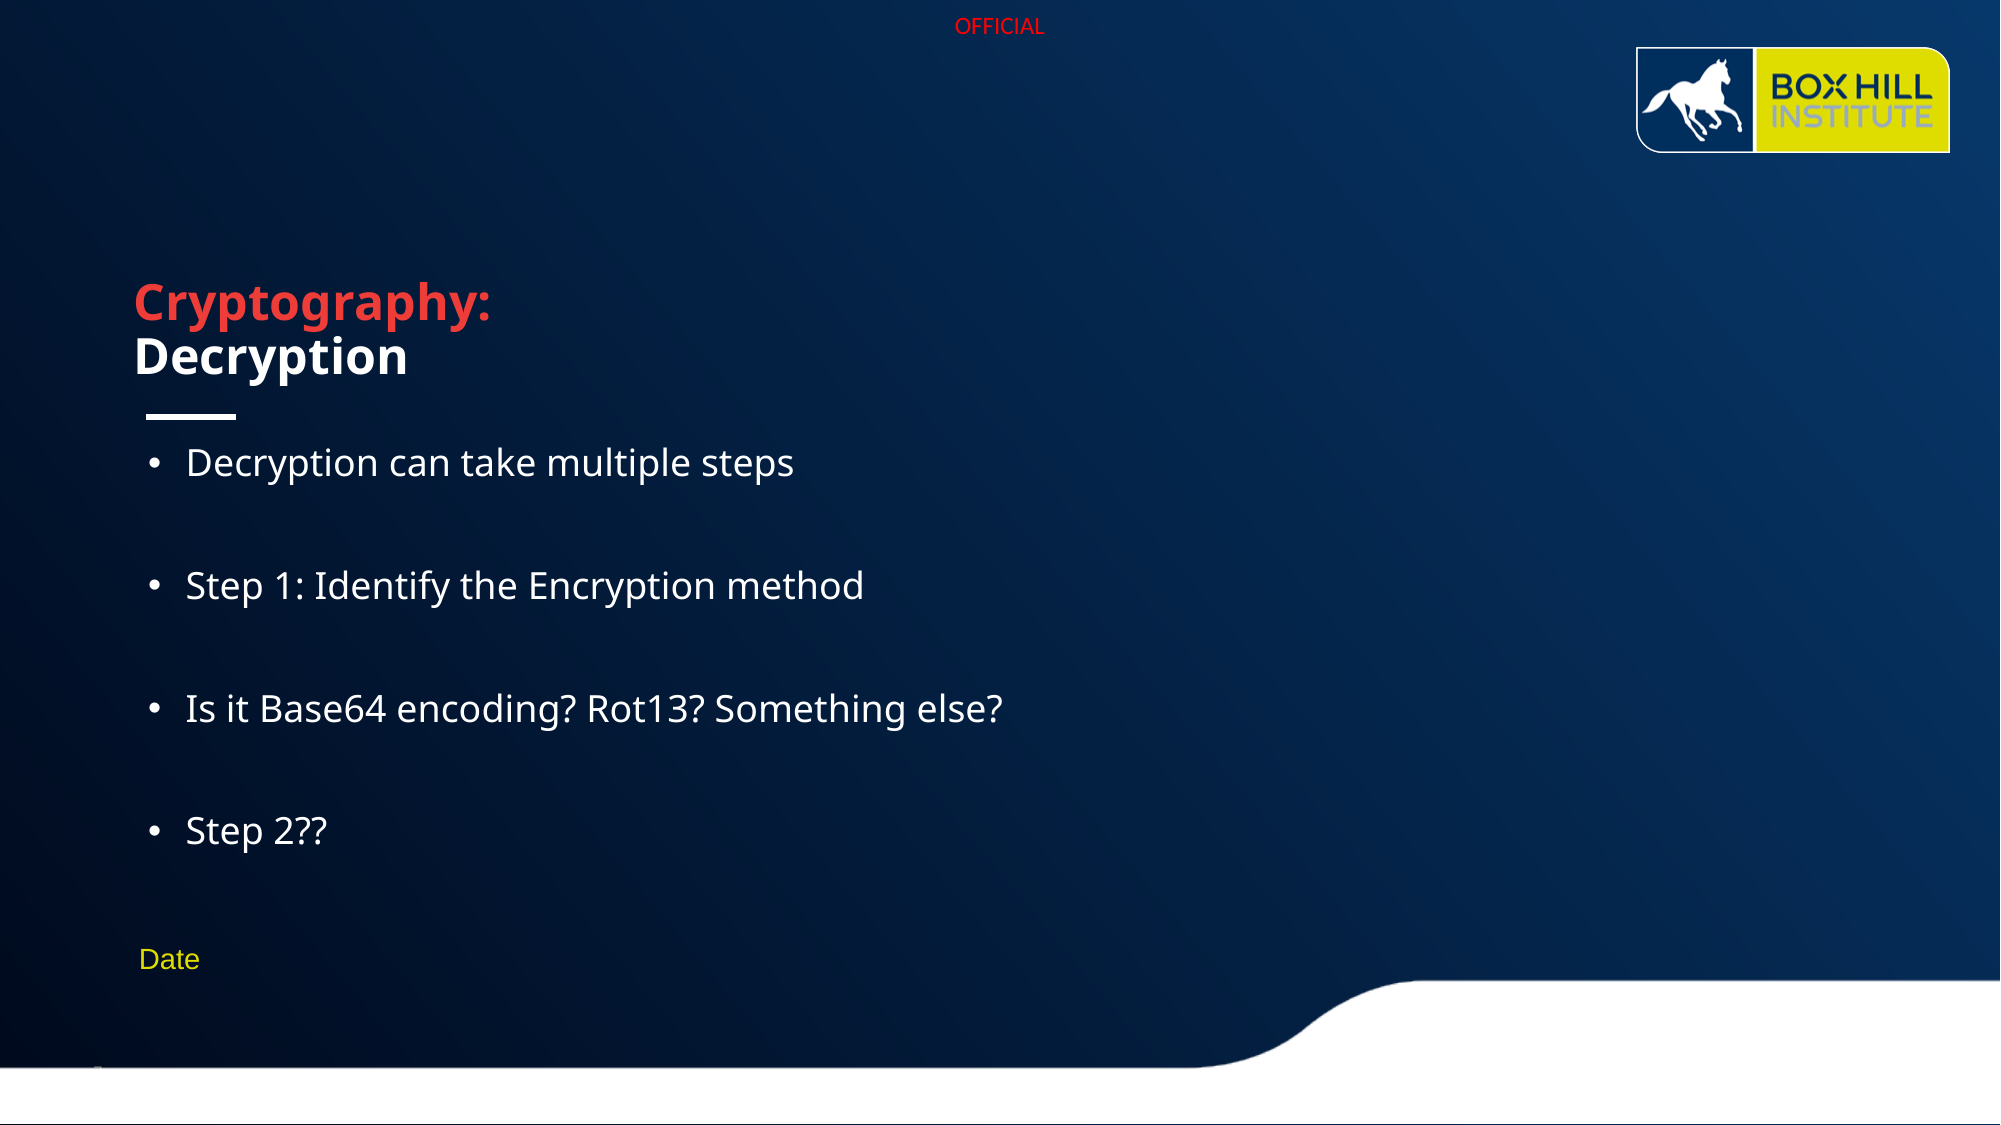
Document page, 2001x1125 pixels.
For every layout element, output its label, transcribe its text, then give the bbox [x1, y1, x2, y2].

text_box Decryption can take multiple steps Step 1: Identify the Encryption method Is it Base64 encoding? Rot13? Something else? Step 2?? [133, 437, 1946, 919]
title Cryptography: Decryption [133, 206, 1881, 428]
picture [1636, 47, 1950, 153]
text_box Date [138, 919, 1151, 977]
